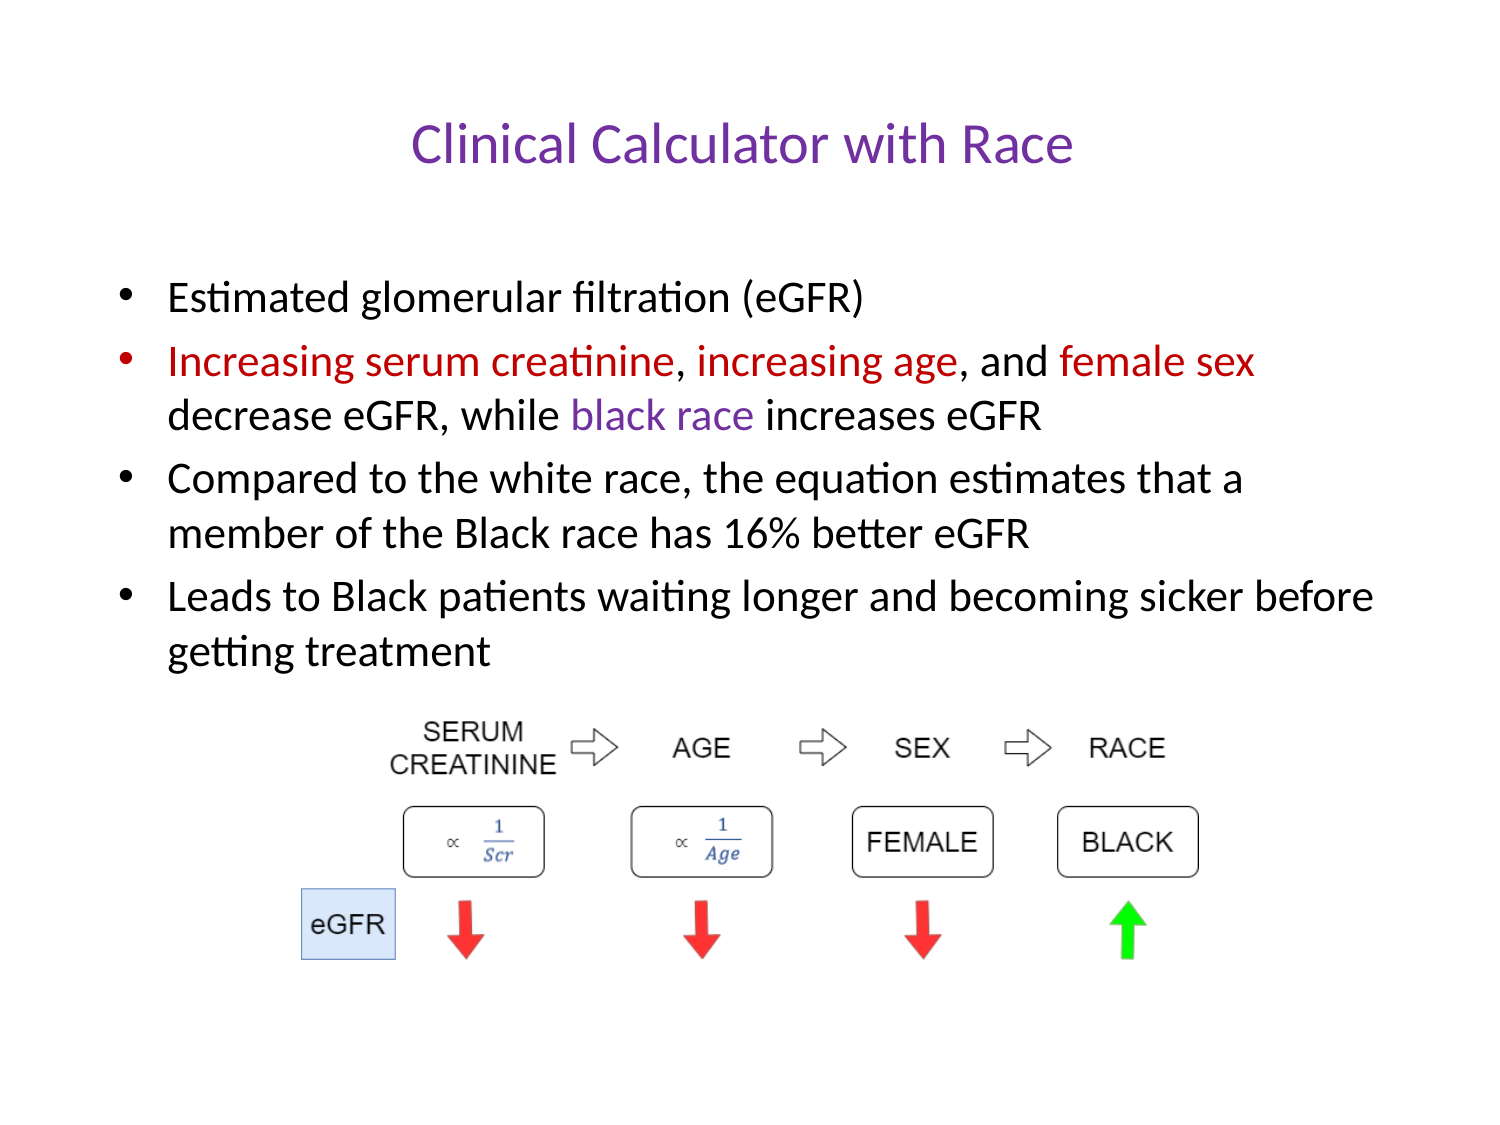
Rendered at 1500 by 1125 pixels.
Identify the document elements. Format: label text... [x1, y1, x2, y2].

picture [300, 712, 1199, 960]
list Estimated glomerular filtration (eGFR) Increasing serum creatinine, increasing age, and female sex decrease eGFR, while black race increases eGFR Compared to the white race, the equation estimates that a member of the Black race has 16% better eGFR Leads to Black patients waiting longer and becoming sicker before getting treatment [103, 259, 1397, 685]
title Clinical Calculator with Race [75, 75, 1425, 205]
